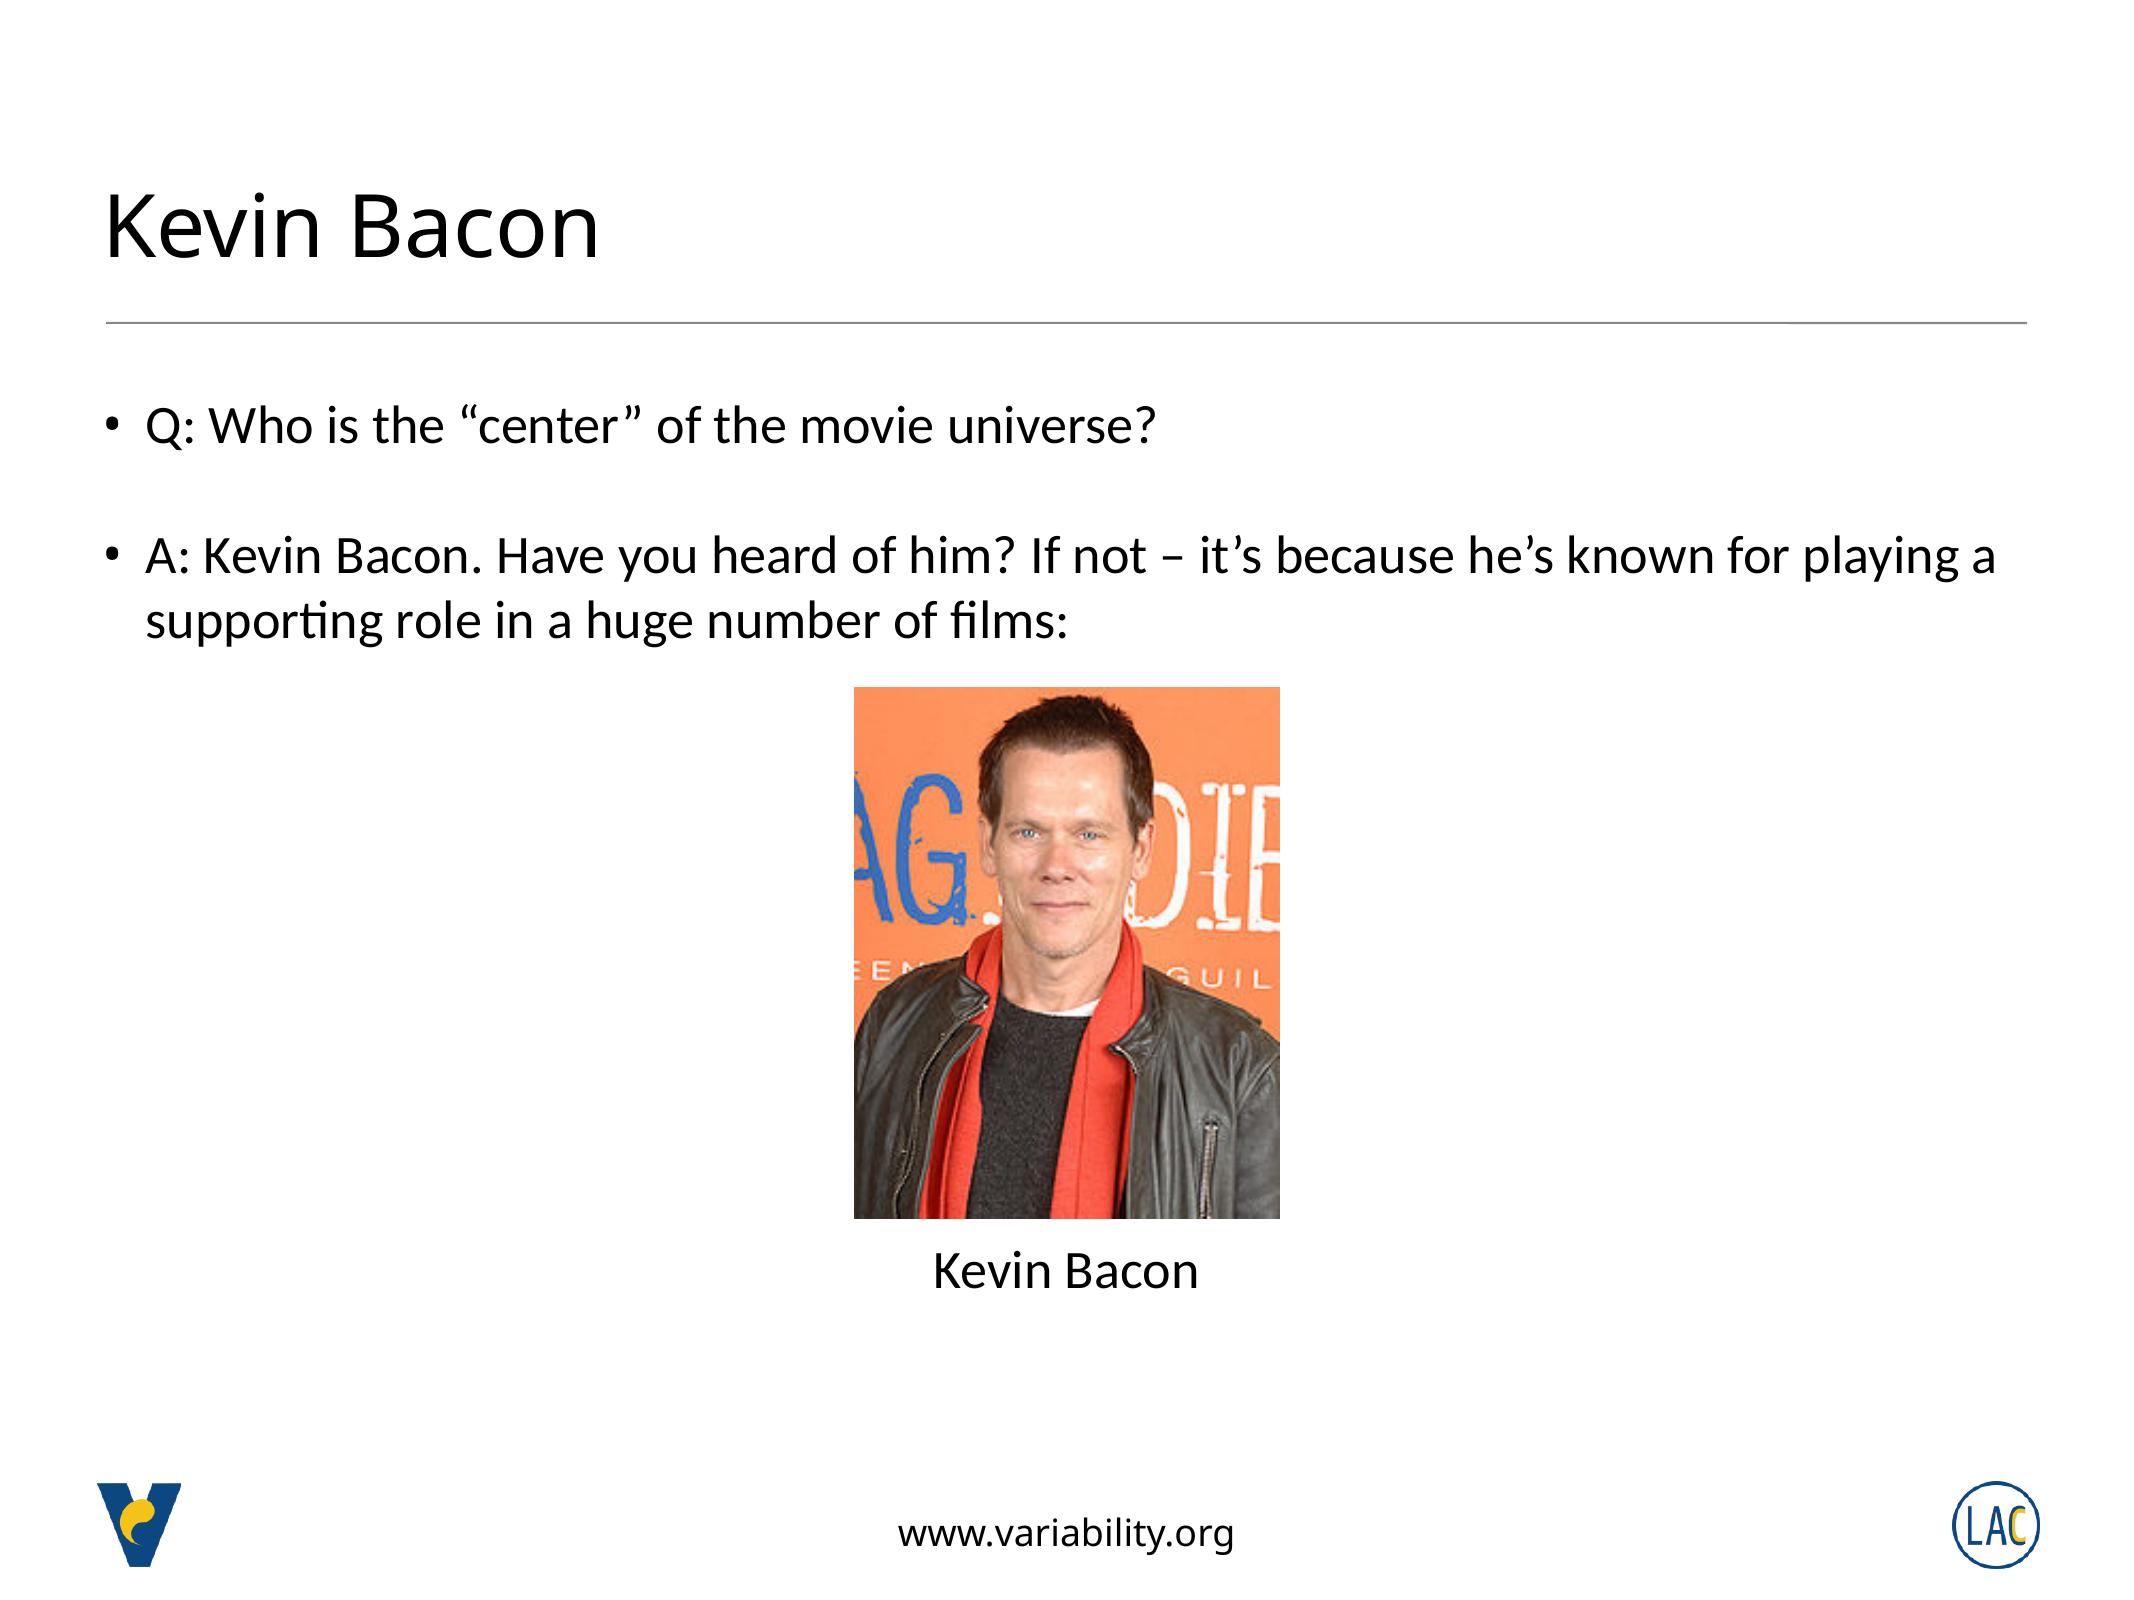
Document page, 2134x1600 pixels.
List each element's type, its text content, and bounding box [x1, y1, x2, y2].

picture [853, 687, 1280, 1219]
picture [1952, 1481, 2040, 1569]
picture [97, 1483, 181, 1567]
list Q: Who is the “center” of the movie universe? A: Kevin Bacon. Have you heard of him? If not – it’s because he’s known for playing a supporting role in a huge number of films: Kevin Bacon [93, 381, 2040, 1459]
title Kevin Bacon [93, 54, 2040, 284]
